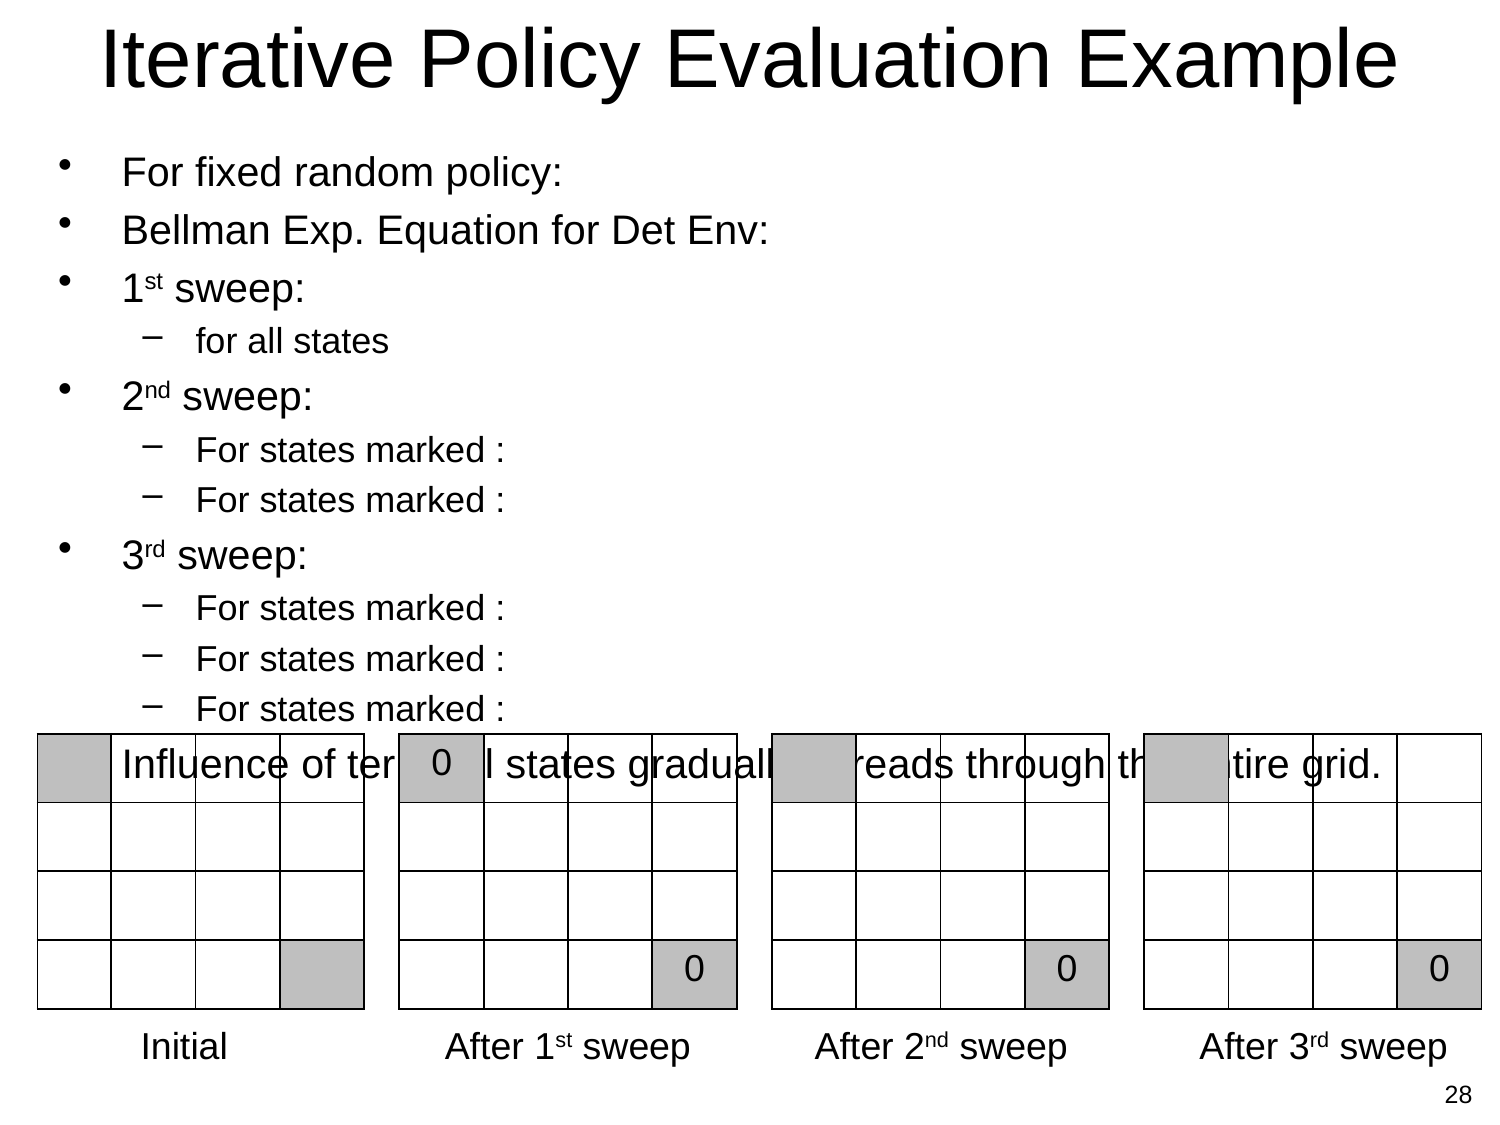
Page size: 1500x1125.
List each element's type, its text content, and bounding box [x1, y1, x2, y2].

title Iterative Policy Evaluation Example [74, 0, 1426, 126]
text_box After 1st sweep [430, 1014, 706, 1075]
text_box After 3rd sweep [1184, 1014, 1463, 1075]
text_box After 2nd sweep [799, 1014, 1083, 1075]
text_box Initial [125, 1014, 243, 1075]
slide_number 28 [1137, 1070, 1488, 1112]
